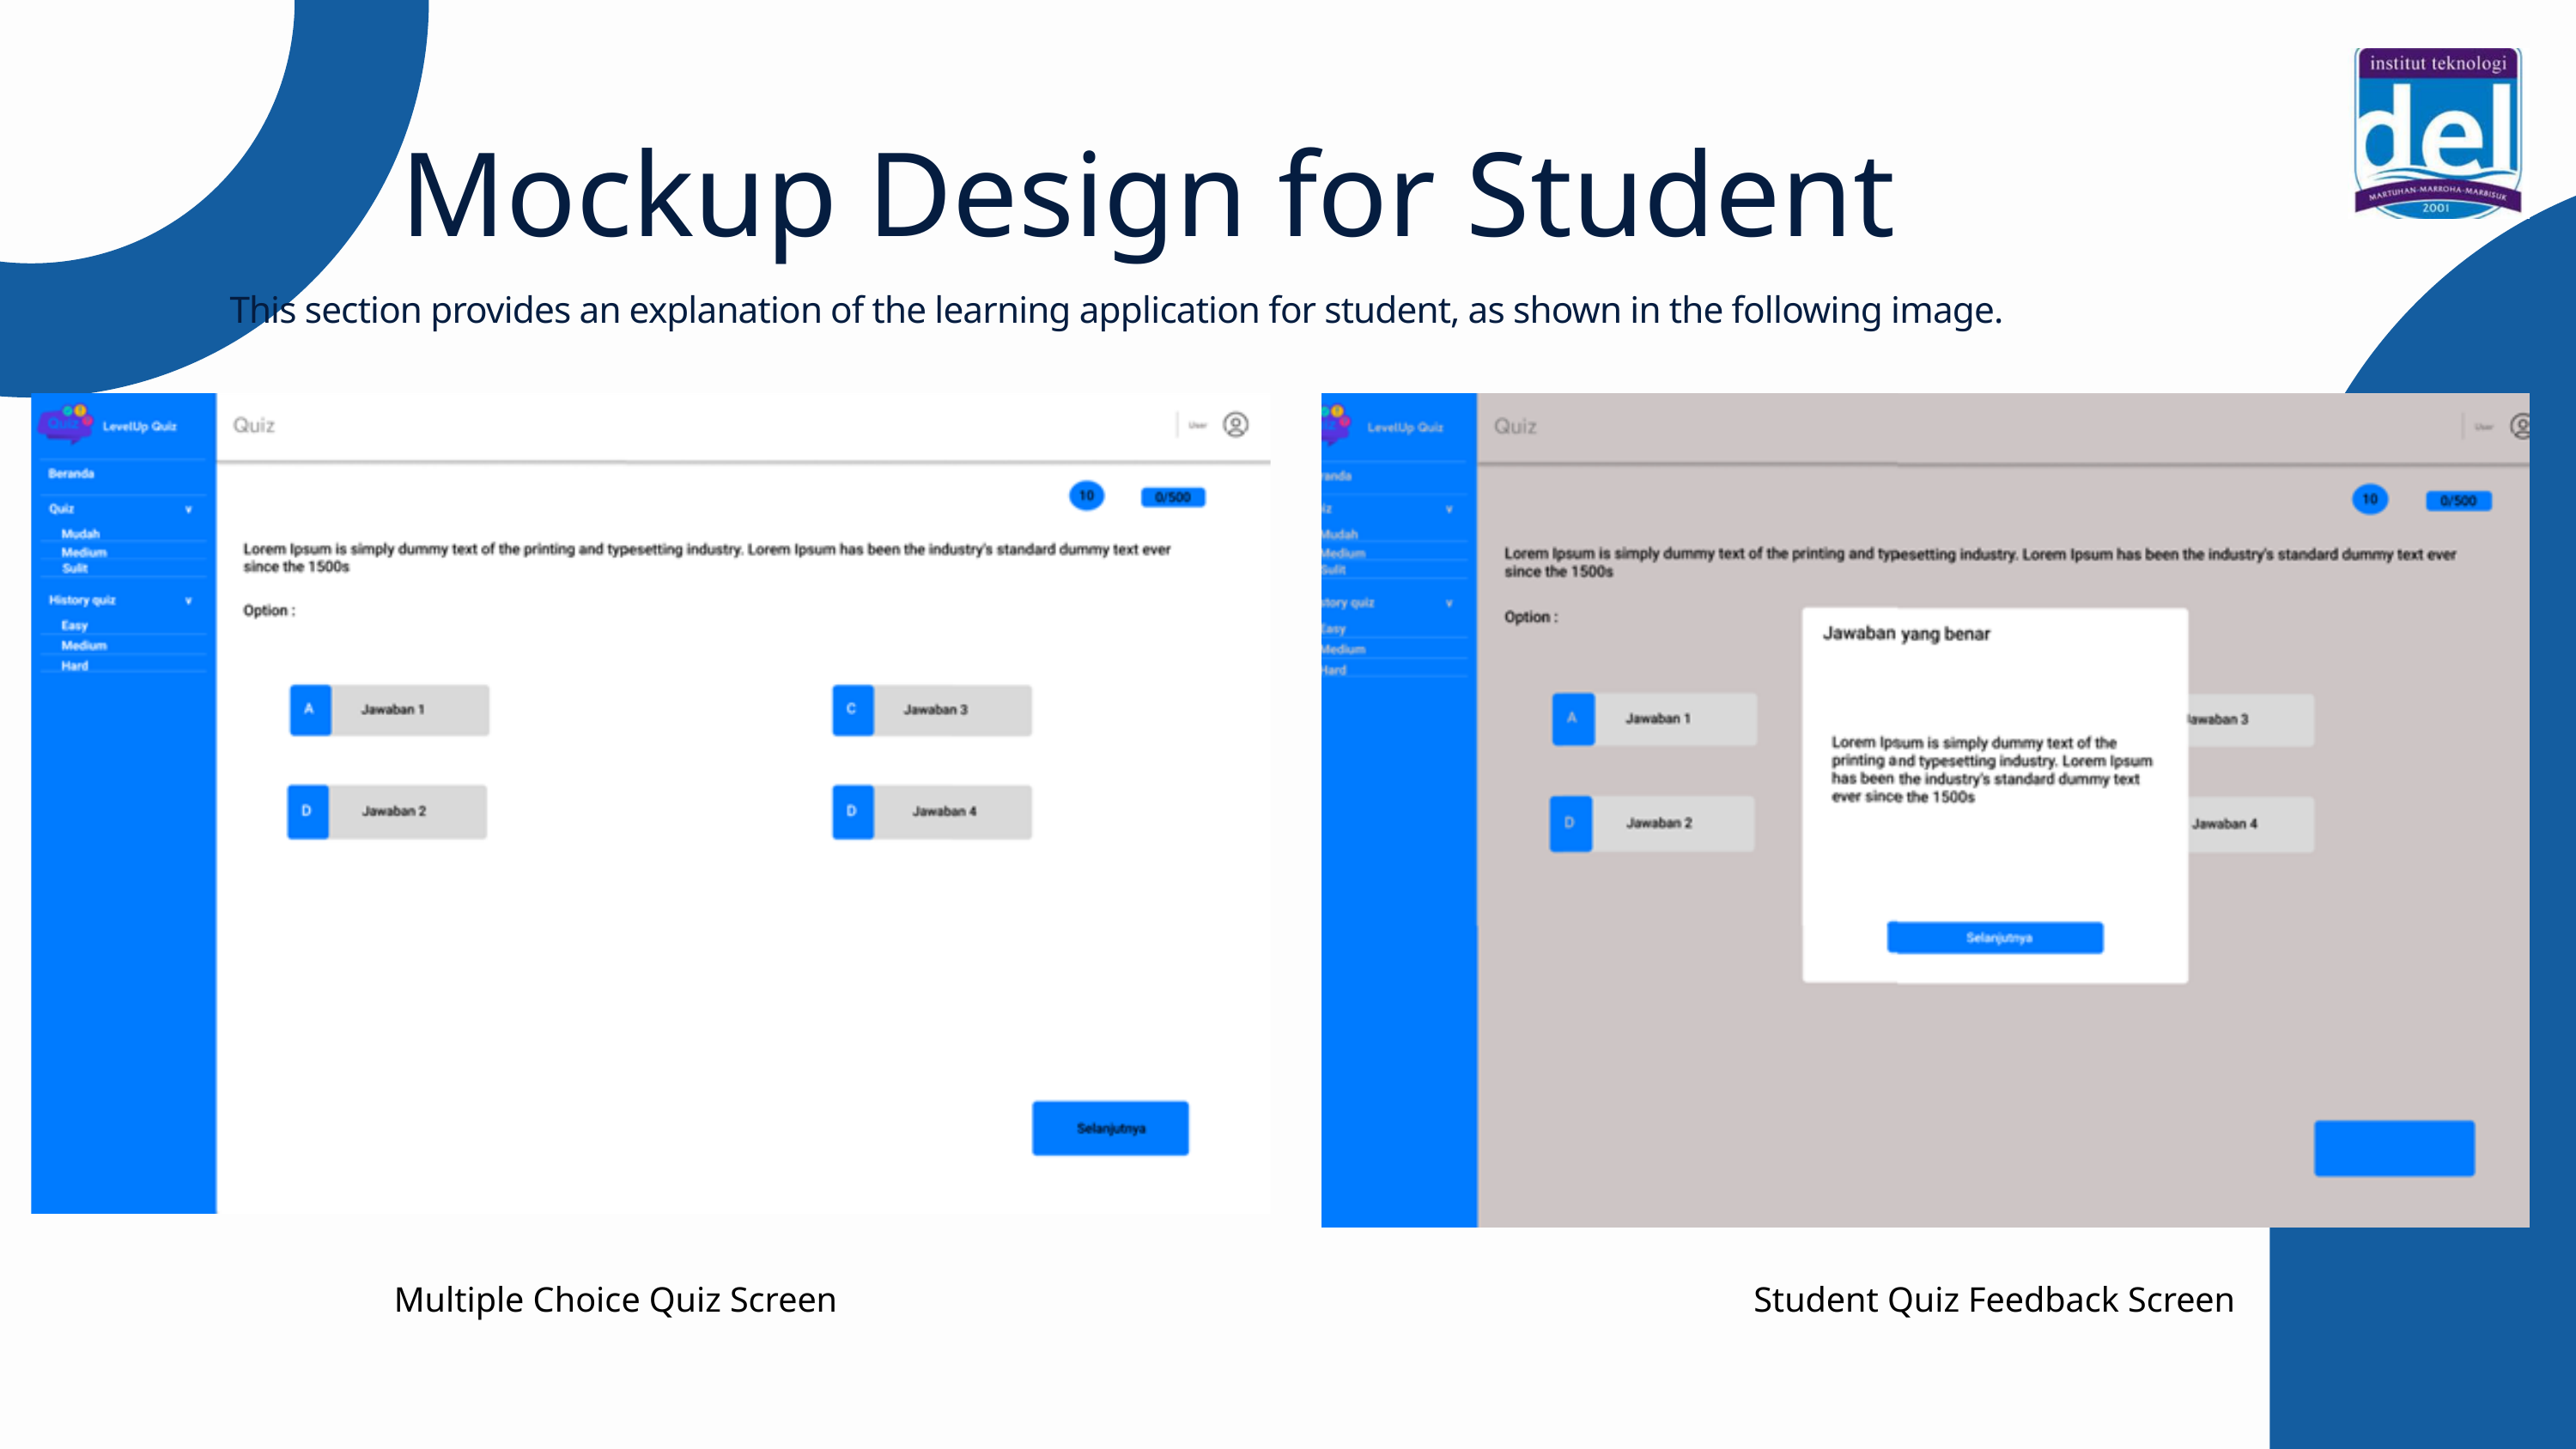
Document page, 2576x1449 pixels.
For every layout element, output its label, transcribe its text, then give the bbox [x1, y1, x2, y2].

text_box Student Quiz Feedback Screen [1730, 1270, 2259, 1319]
text_box Mockup Design for Student [400, 96, 2093, 260]
text_box [31, 393, 1271, 1214]
text_box This section provides an explanation of the learning application for student, as shown in the following image. [366, 279, 2188, 330]
text_box [1321, 393, 2264, 1228]
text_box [2269, 157, 2576, 1449]
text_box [0, 0, 362, 331]
text_box Multiple Choice Quiz Screen [372, 1270, 860, 1319]
text_box [2348, 48, 2530, 155]
